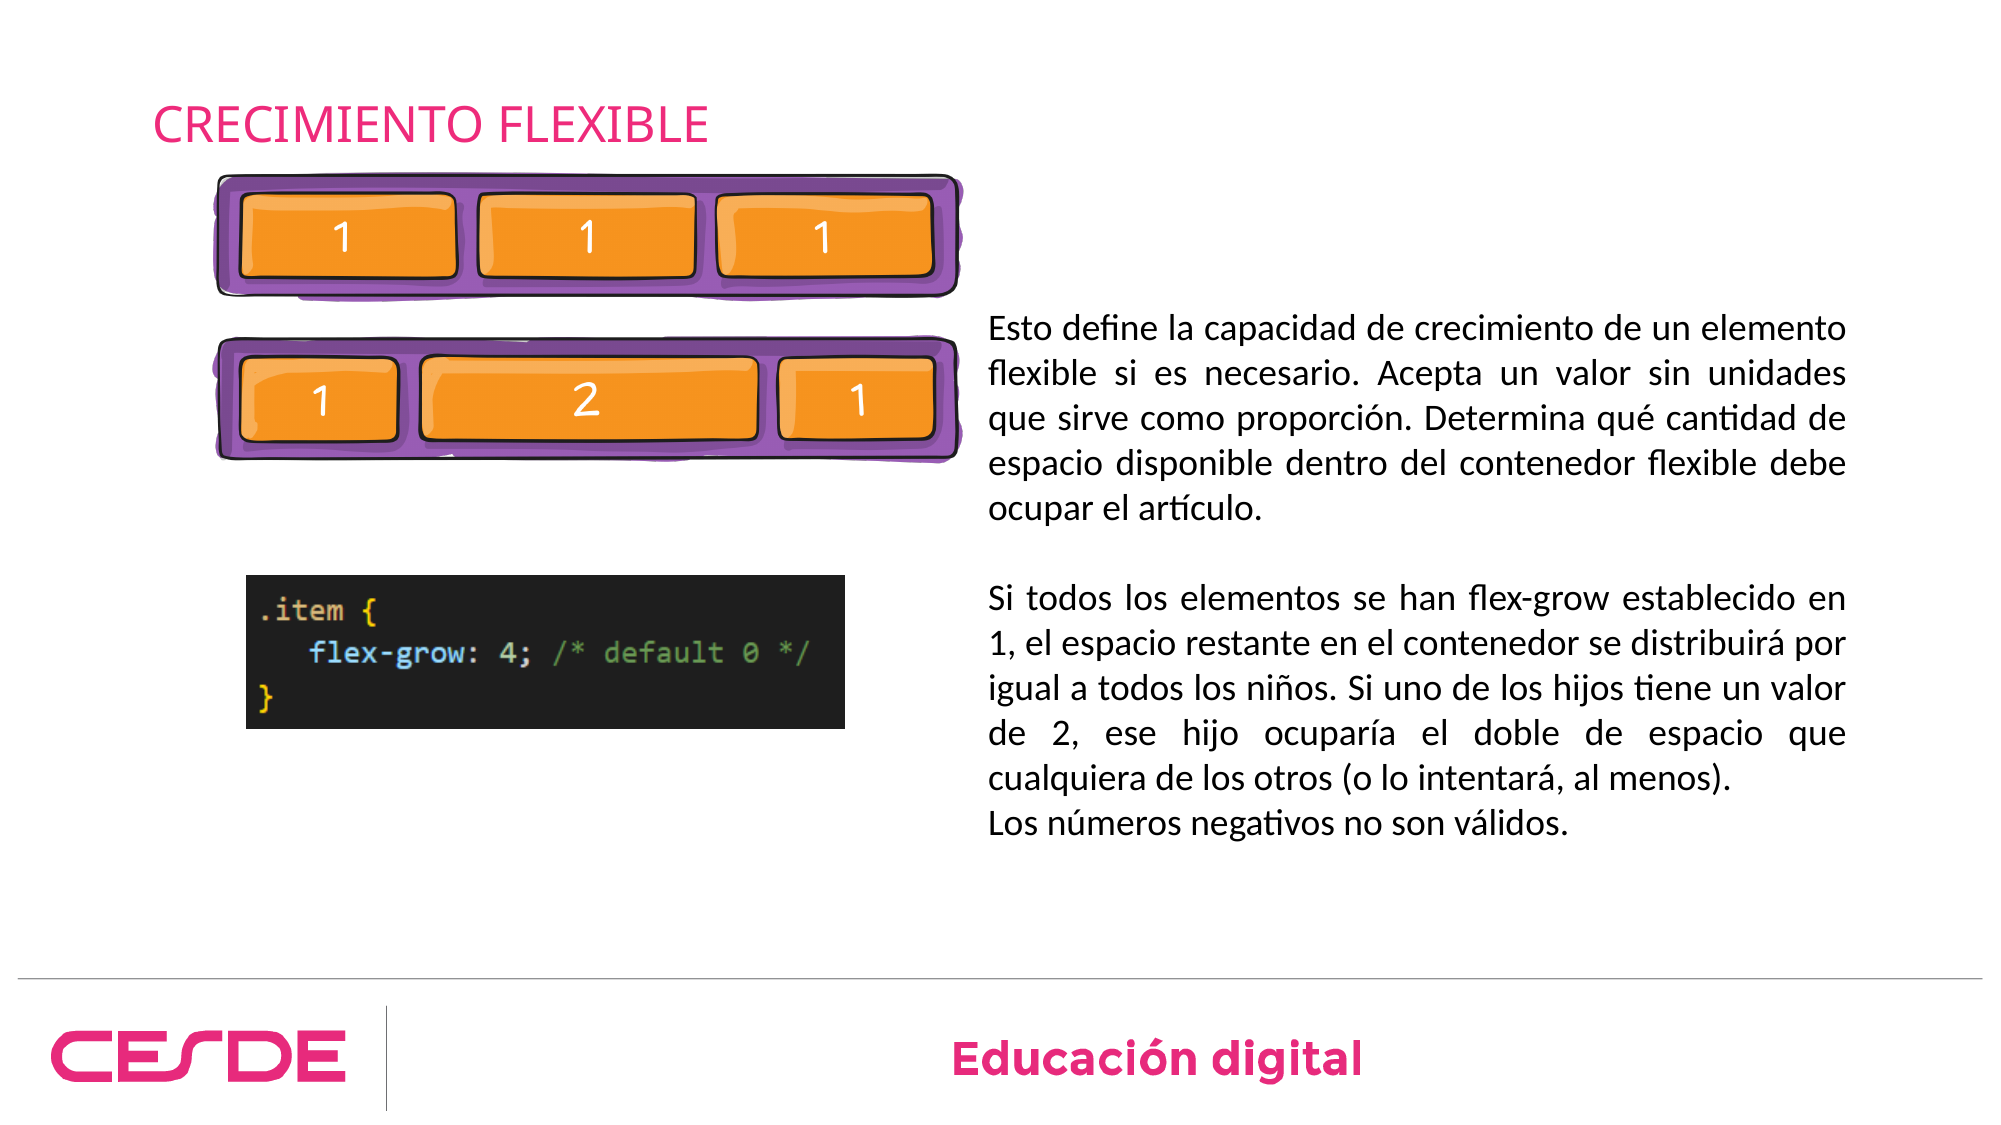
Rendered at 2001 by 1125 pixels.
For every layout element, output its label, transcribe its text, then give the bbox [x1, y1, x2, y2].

text_box Esto define la capacidad de crecimiento de un elemento flexible si es necesario. Acepta un valor sin unidades que sirve como proporción. Determina qué cantidad de espacio disponible dentro del contenedor flexible debe ocupar el artículo. Si todos los elementos se han flex-grow establecido en 1, el espacio restante en el contenedor se distribuirá por igual a todos los niños. Si uno de los hijos tiene un valor de 2, ese hijo ocuparía el doble de espacio que cualquiera de los otros (o lo intentará, al menos). Los números negativos no son válidos. [973, 295, 1863, 940]
picture [0, 0, 2000, 1125]
title CRECIMIENTO FLEXIBLE [137, 91, 1863, 168]
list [245, 575, 845, 729]
